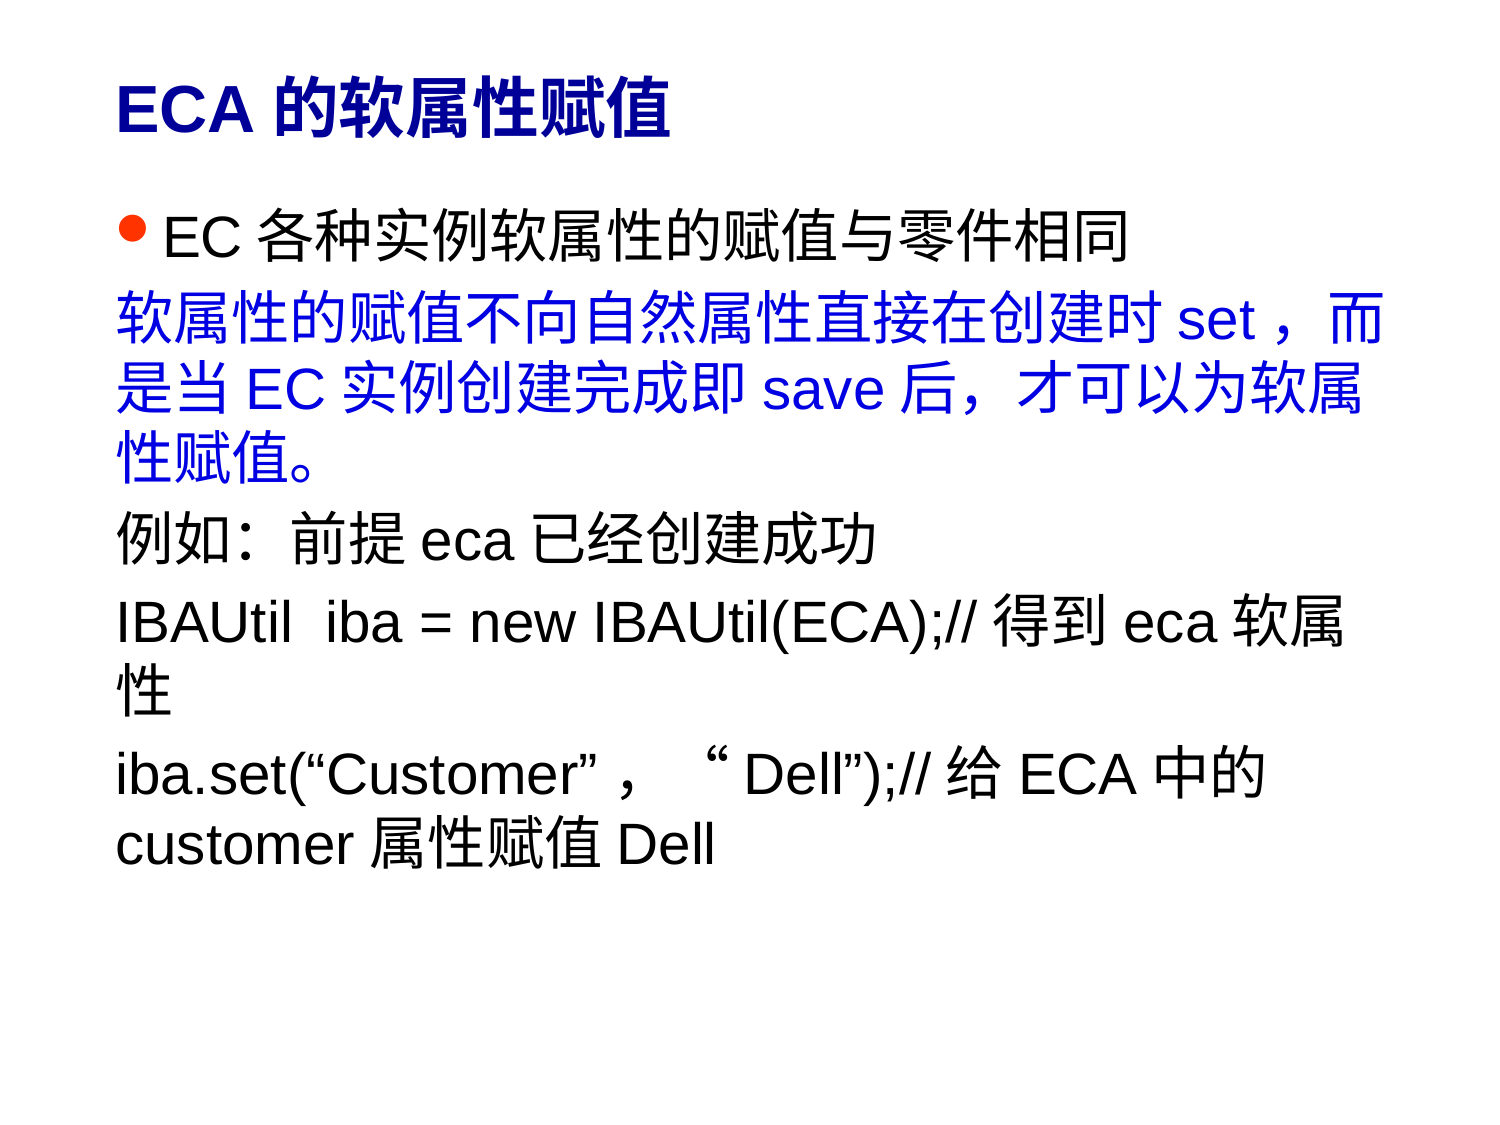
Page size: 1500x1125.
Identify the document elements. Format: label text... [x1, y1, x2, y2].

list EC各种实例软属性的赋值与零件相同 软属性的赋值不向自然属性直接在创建时set，而是当EC实例创建完成即save后，才可以为软属性赋值。 例如：前提eca已经创建成功 IBAUtil iba = new IBAUtil(ECA);//得到eca软属性 iba.set(“Customer”，“Dell”);//给ECA中的customer属性赋值Dell [100, 191, 1403, 963]
title ECA的软属性赋值 [100, 52, 1395, 154]
